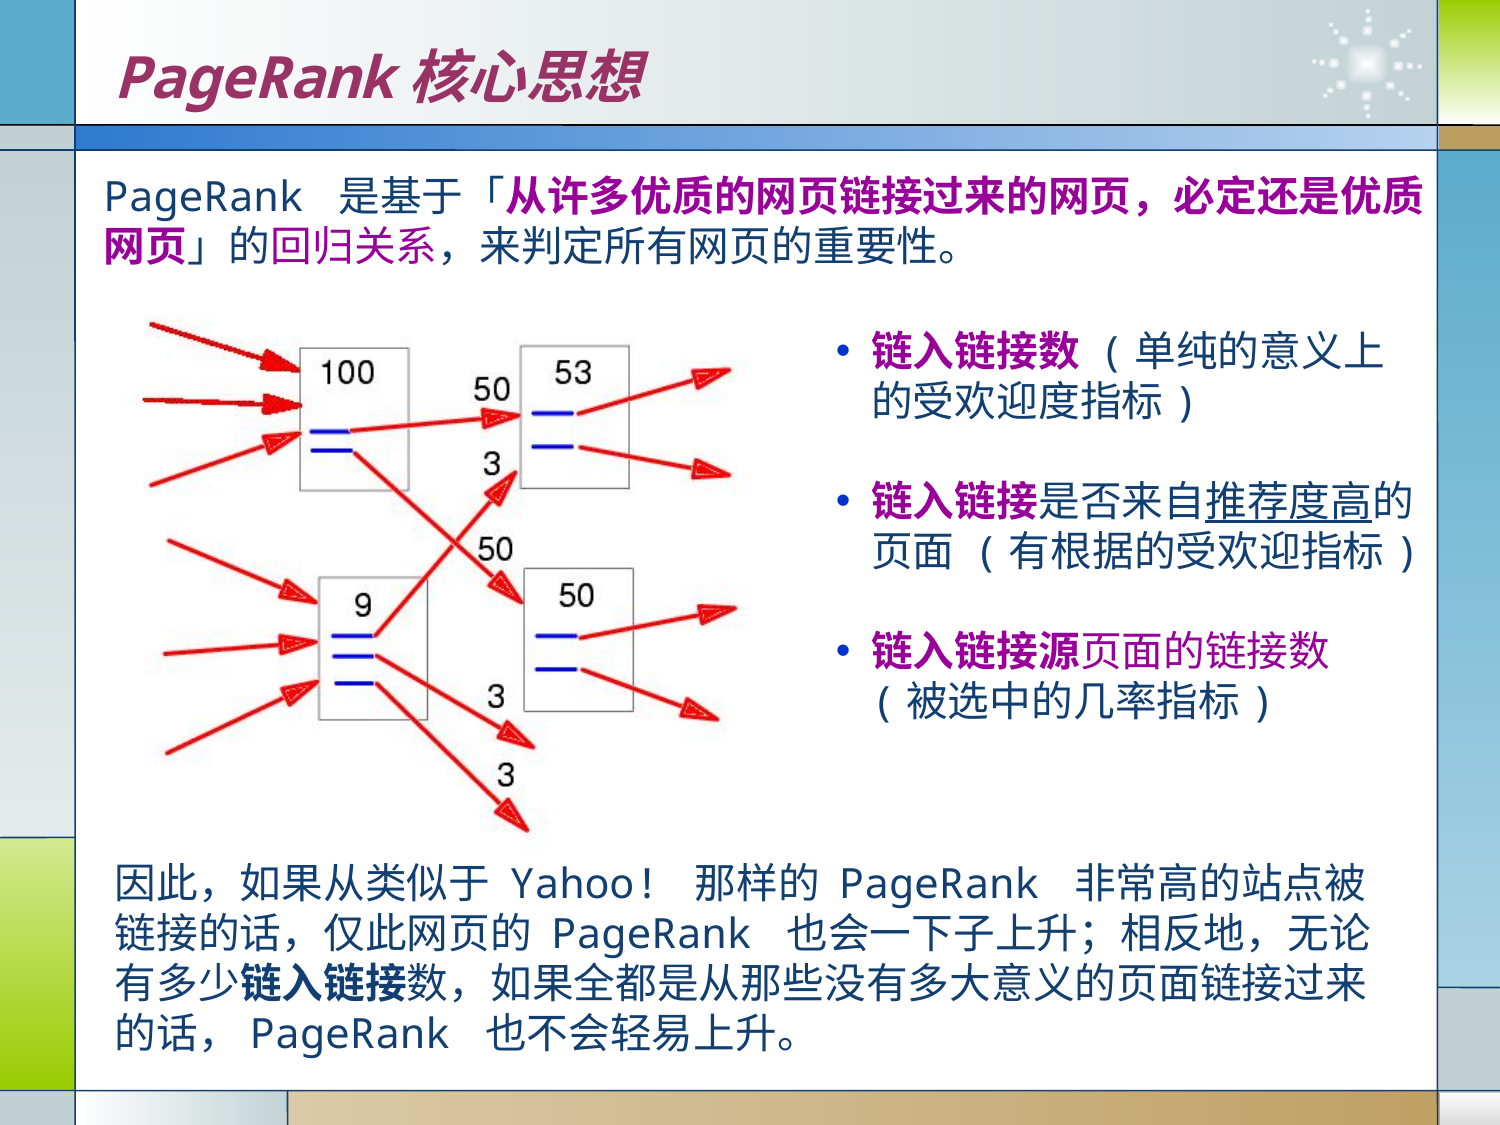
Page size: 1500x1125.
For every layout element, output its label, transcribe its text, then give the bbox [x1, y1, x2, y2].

picture [76, 293, 834, 862]
list PageRank 是基于「从许多优质的网页链接过来的网页，必定还是优质网页」的回归关系，来判定所有网页的重要性。 [88, 162, 1451, 801]
text_box 链入链接数 (单纯的意义上的受欢迎度指标) 链入链接是否来自推荐度高的页面 (有根据的受欢迎指标) 链入链接源页面的链接数 (被选中的几率指标) [838, 317, 1436, 733]
title PageRank核心思想 [99, 12, 1051, 138]
text_box 因此，如果从类似于 Yahoo! 那样的 PageRank 非常高的站点被链接的话，仅此网页的 PageRank 也会一下子上升；相反地，无论有多少链入链接数，如果全都是从那些没有多大意义的页面链接过来的话，PageRank 也不会轻易上升。 [99, 849, 1388, 1065]
